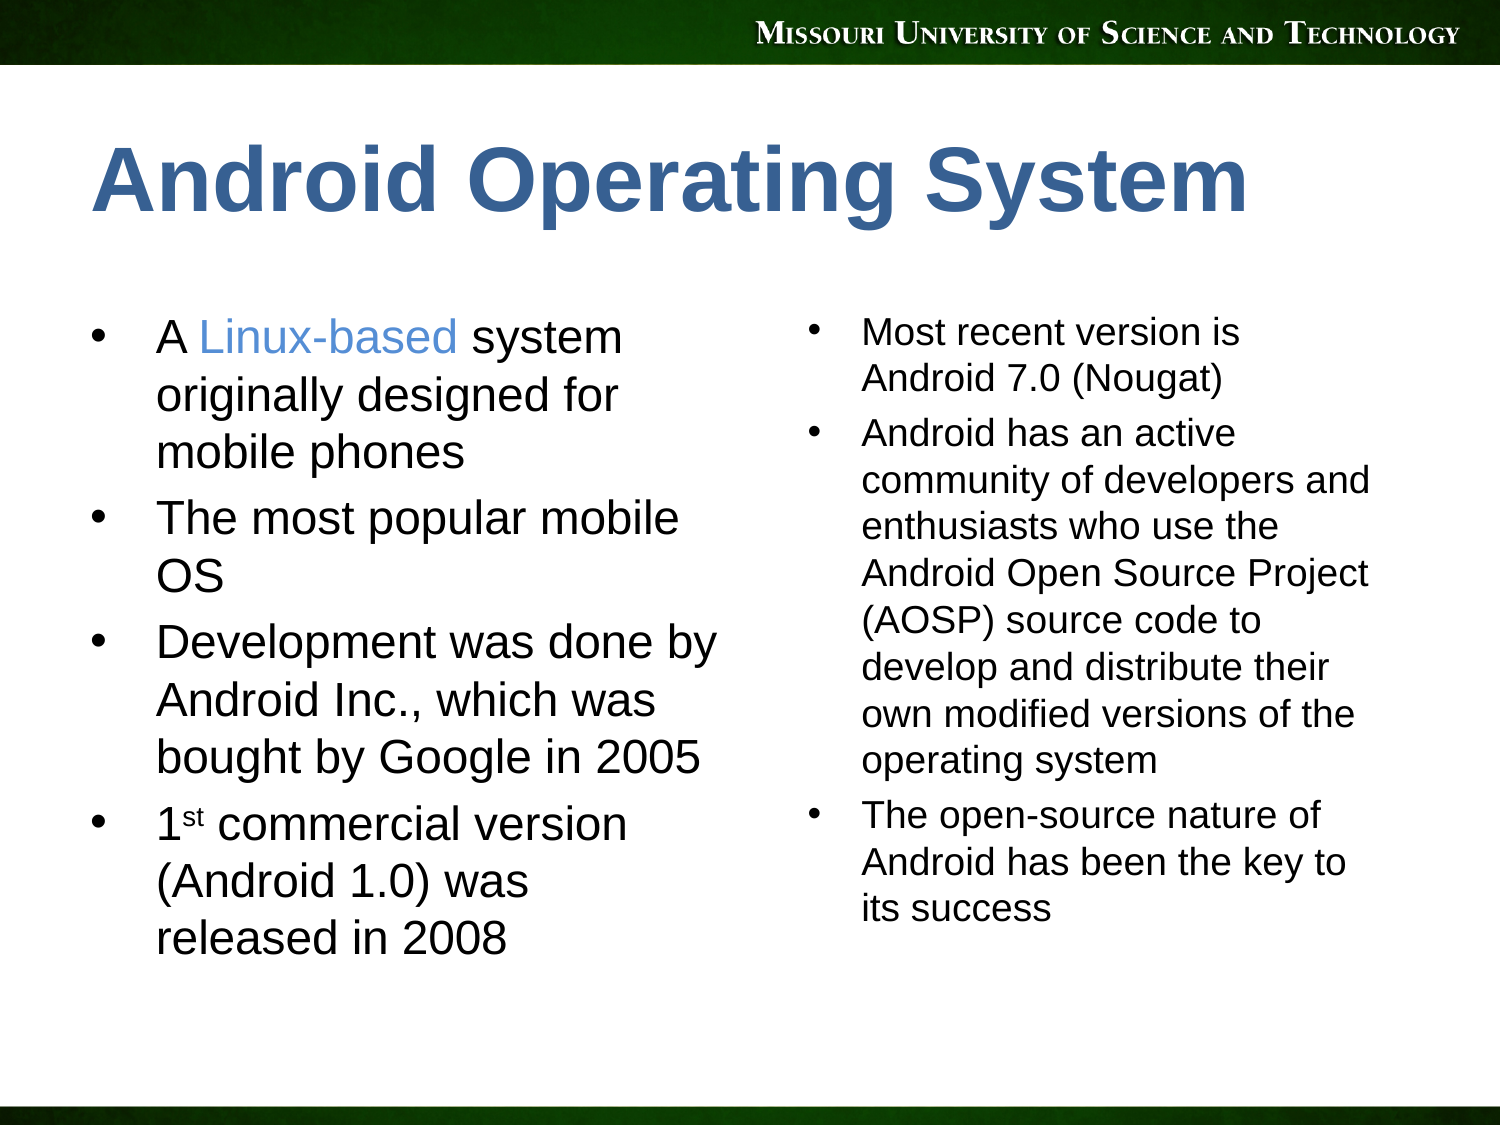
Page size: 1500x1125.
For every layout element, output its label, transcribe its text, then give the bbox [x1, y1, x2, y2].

picture [0, 0, 1500, 1125]
list Most recent version is Android 7.0 (Nougat) Android has an active community of developers and enthusiasts who use the Android Open Source Project (AOSP) source code to develop and distribute their own modified versions of the operating system The open-source nature of Android has been the key to its success [792, 298, 1393, 949]
title Android Operating System [75, 81, 1425, 269]
list A Linux-based system originally designed for mobile phones The most popular mobile OS Development was done by Android Inc., which was bought by Google in 2005 1st commercial version (Android 1.0) was released in 2008 [75, 298, 738, 989]
